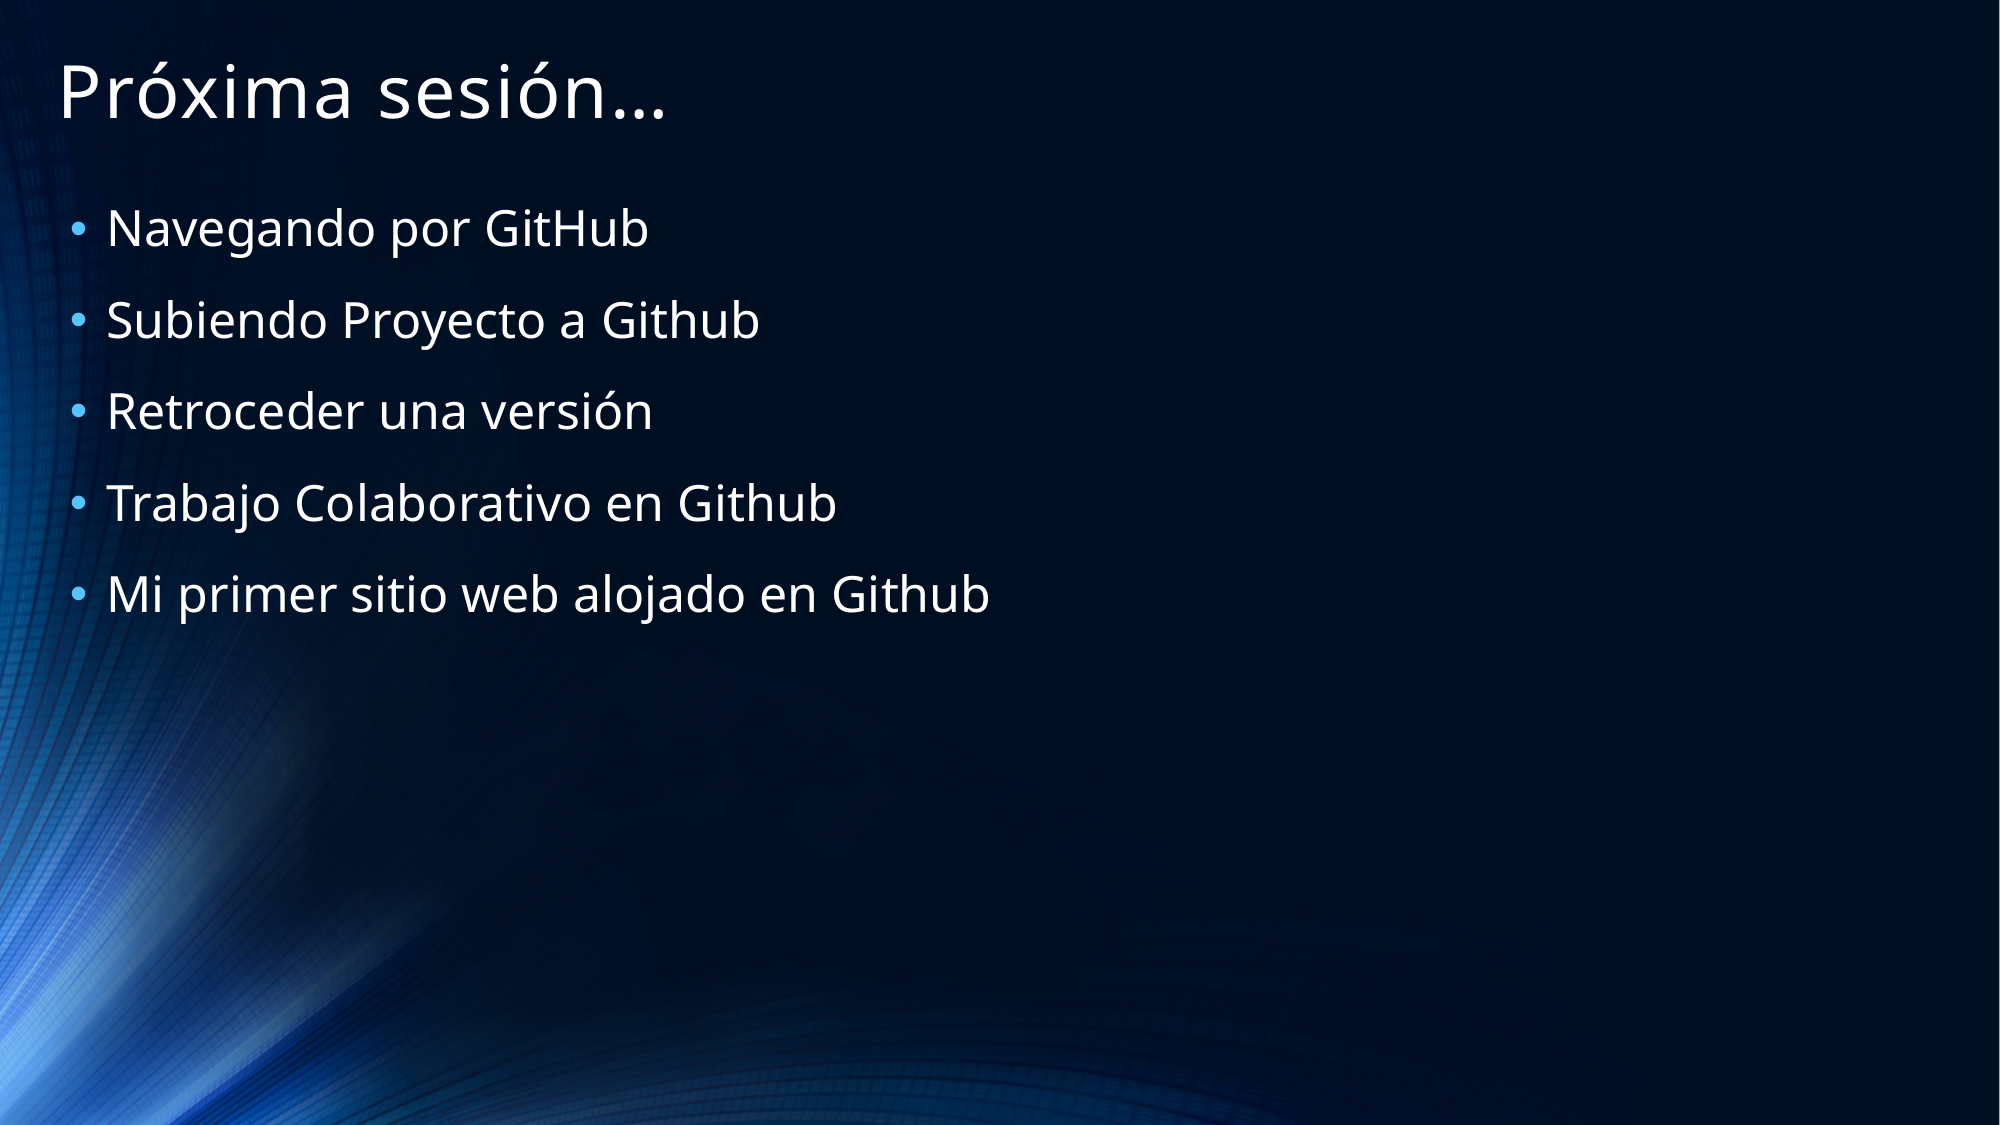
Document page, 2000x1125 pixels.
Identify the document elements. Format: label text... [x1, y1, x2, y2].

list Navegando por GitHub Subiendo Proyecto a Github Retroceder una versión Trabajo Colaborativo en Github Mi primer sitio web alojado en Github [54, 196, 1945, 728]
picture [0, 0, 2000, 1125]
title Próxima sesión… [42, 47, 1555, 143]
